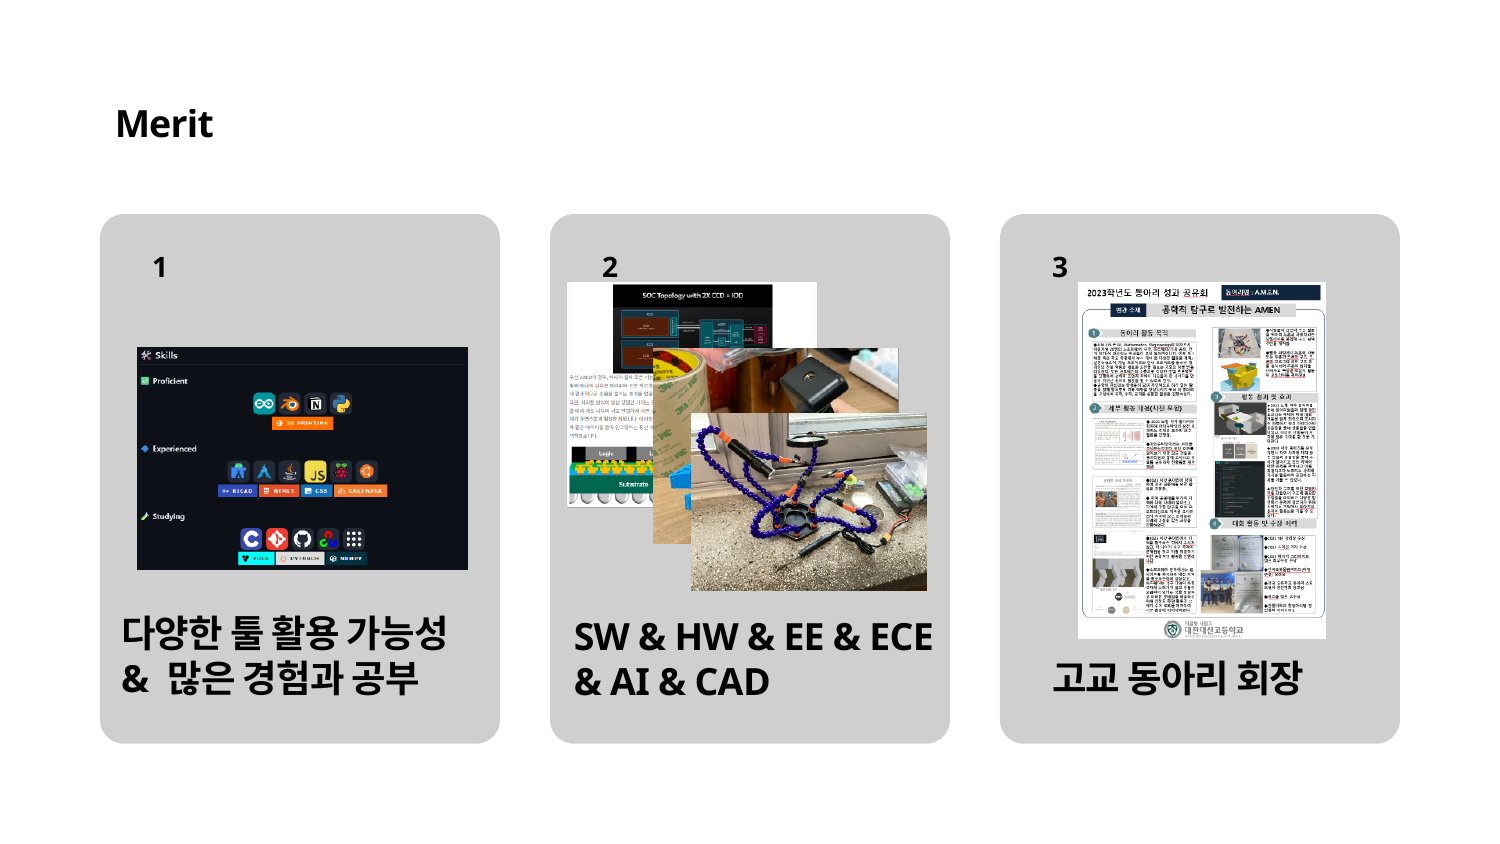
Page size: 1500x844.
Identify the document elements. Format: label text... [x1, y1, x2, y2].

text_box Merit [99, 99, 1413, 146]
text_box 3 [1037, 245, 1442, 283]
text_box [999, 214, 1400, 744]
picture [567, 282, 927, 591]
picture [137, 347, 468, 570]
picture [1078, 282, 1326, 639]
text_box [99, 214, 500, 744]
text_box 다양한 툴 활용 가능성 & 많은 경험과 공부 [106, 609, 511, 701]
text_box 고교 동아리 회장 [1037, 654, 1442, 700]
text_box 2 [587, 245, 992, 283]
text_box 1 [137, 245, 542, 283]
text_box [549, 214, 950, 744]
text_box SW & HW & EE & ECE & AI & CAD [558, 612, 964, 703]
